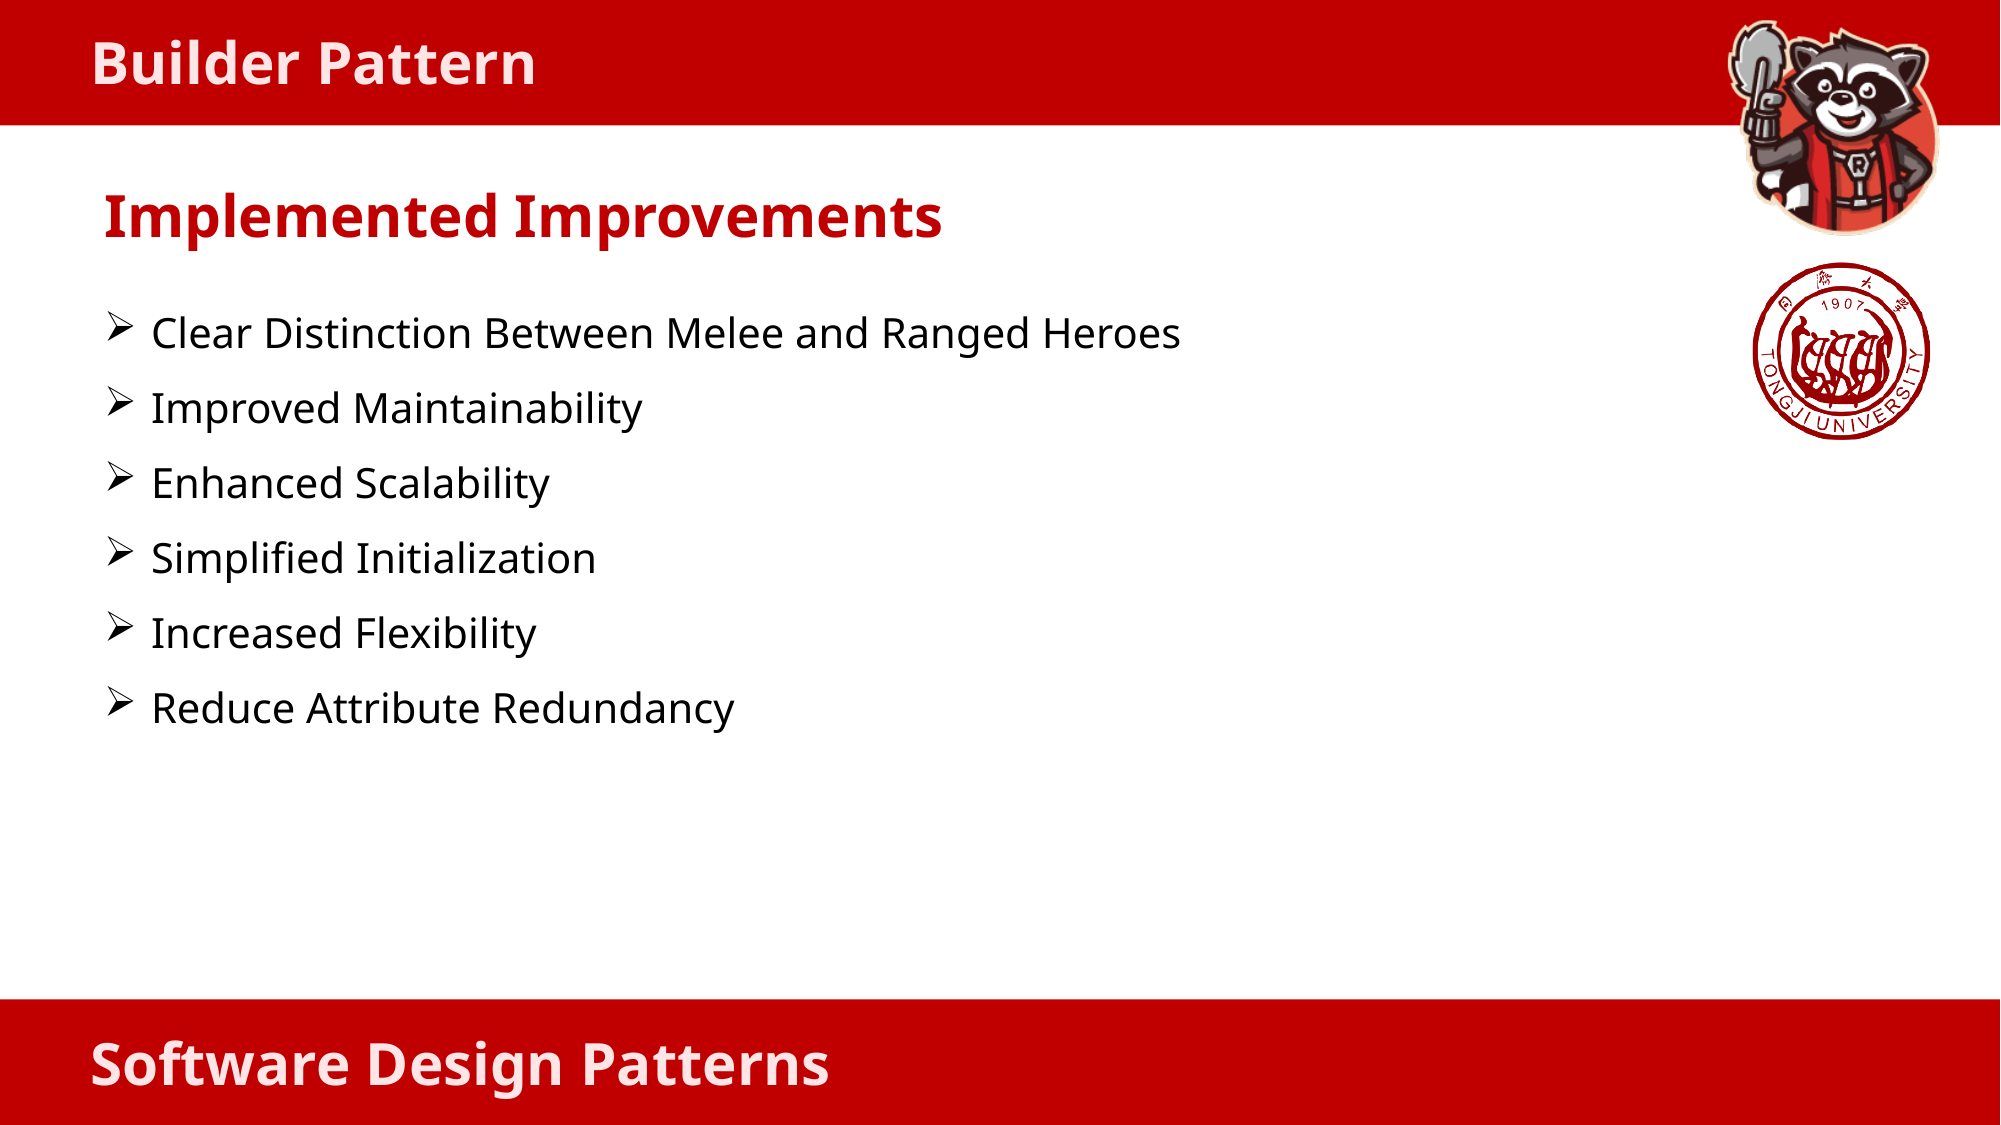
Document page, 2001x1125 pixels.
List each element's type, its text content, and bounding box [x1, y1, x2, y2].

text_box Builder Pattern [75, 18, 763, 104]
text_box Clear Distinction Between Melee and Ranged Heroes Improved Maintainability Enhanced Scalability Simplified Initialization Increased Flexibility Reduce Attribute Redundancy [89, 274, 1539, 964]
text_box Software Design Patterns [75, 1019, 1092, 1104]
picture [1752, 254, 1936, 440]
text_box [0, 998, 2000, 1125]
text_box [0, 0, 2000, 126]
picture [1723, 19, 1948, 239]
text_box Implemented Improvements [89, 172, 1092, 257]
